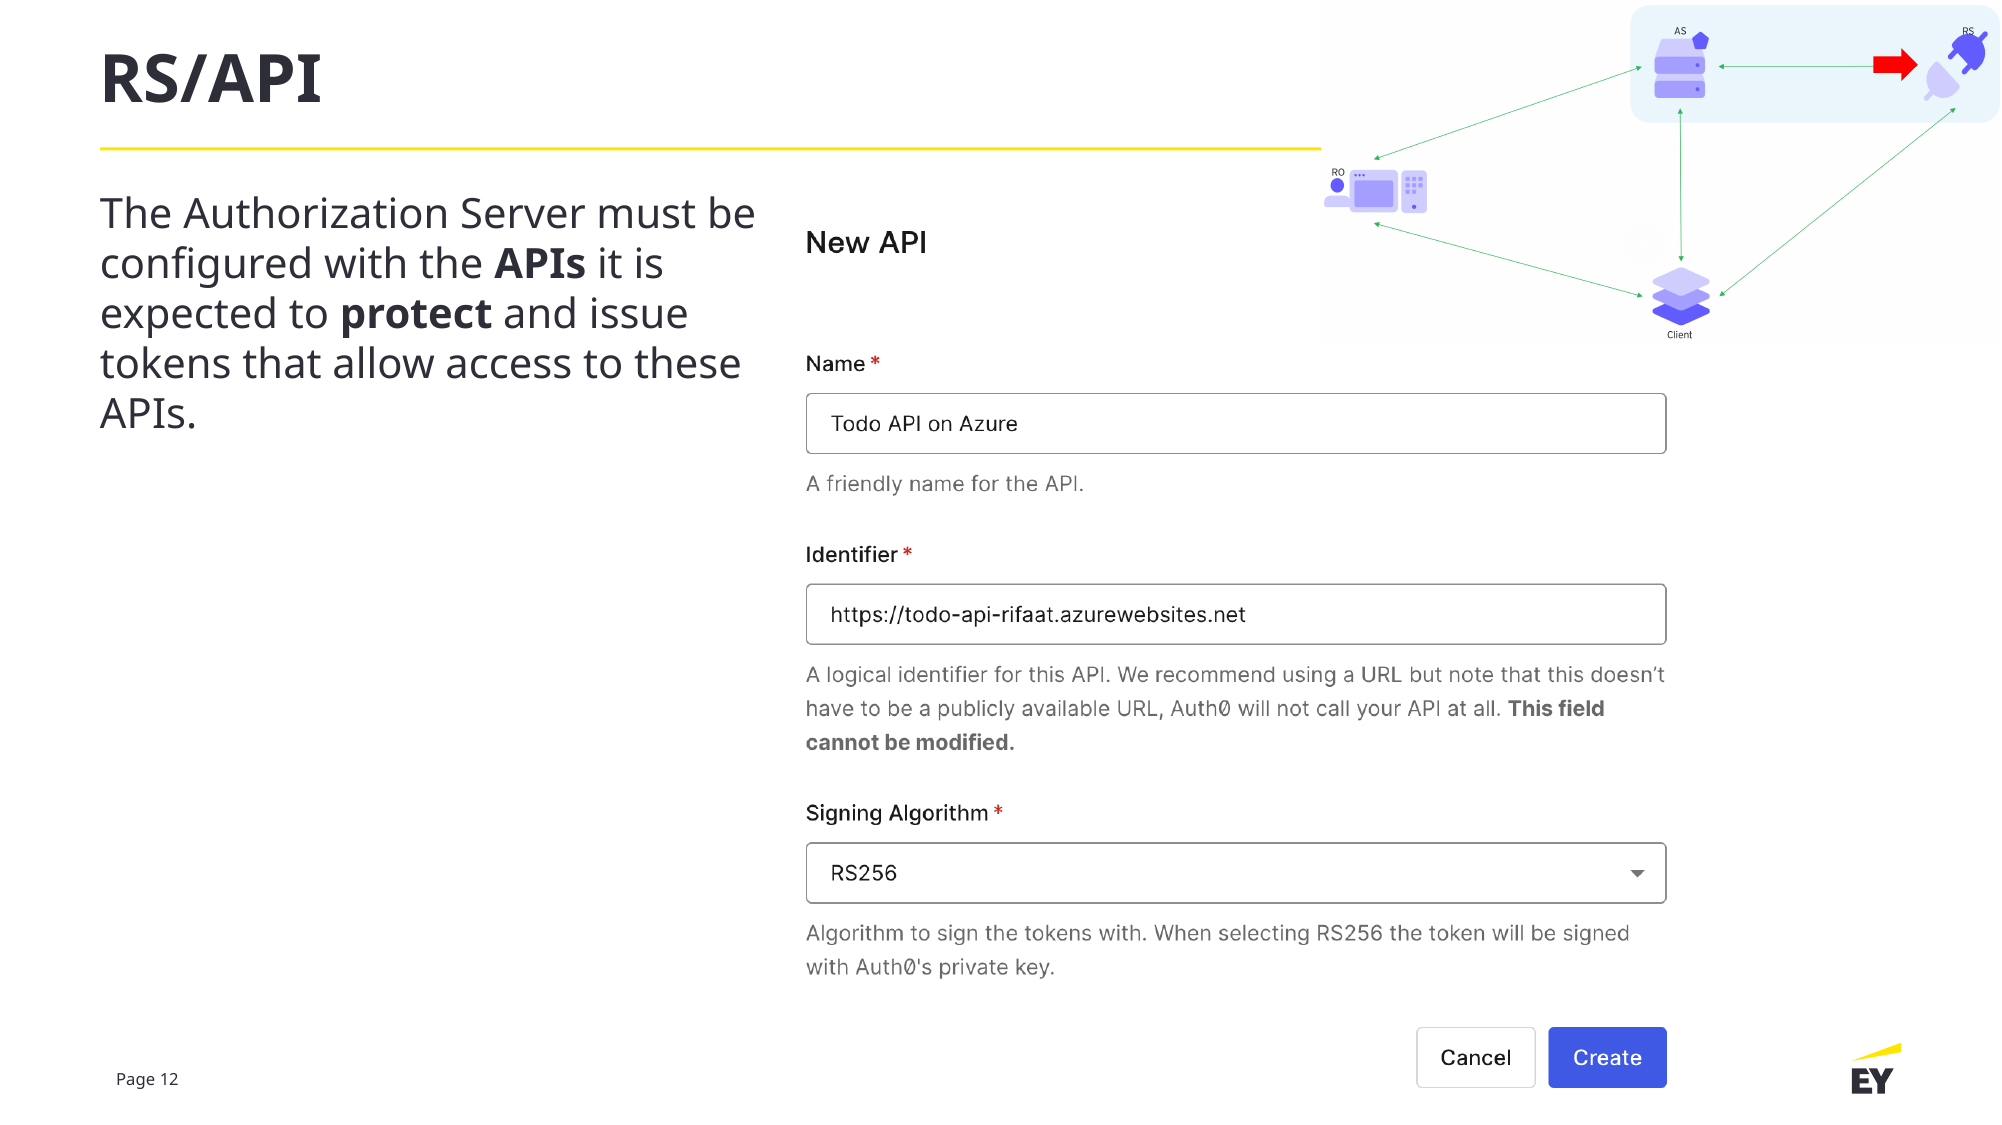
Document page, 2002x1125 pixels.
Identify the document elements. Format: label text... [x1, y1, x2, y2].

title RS/API [100, 48, 1316, 146]
slide_number Page 12 [101, 1061, 211, 1092]
list The Authorization Server must be configured with the APIs it is expected to protect and issue tokens that allow access to these APIs. [100, 186, 791, 999]
picture [790, 1, 2001, 1111]
